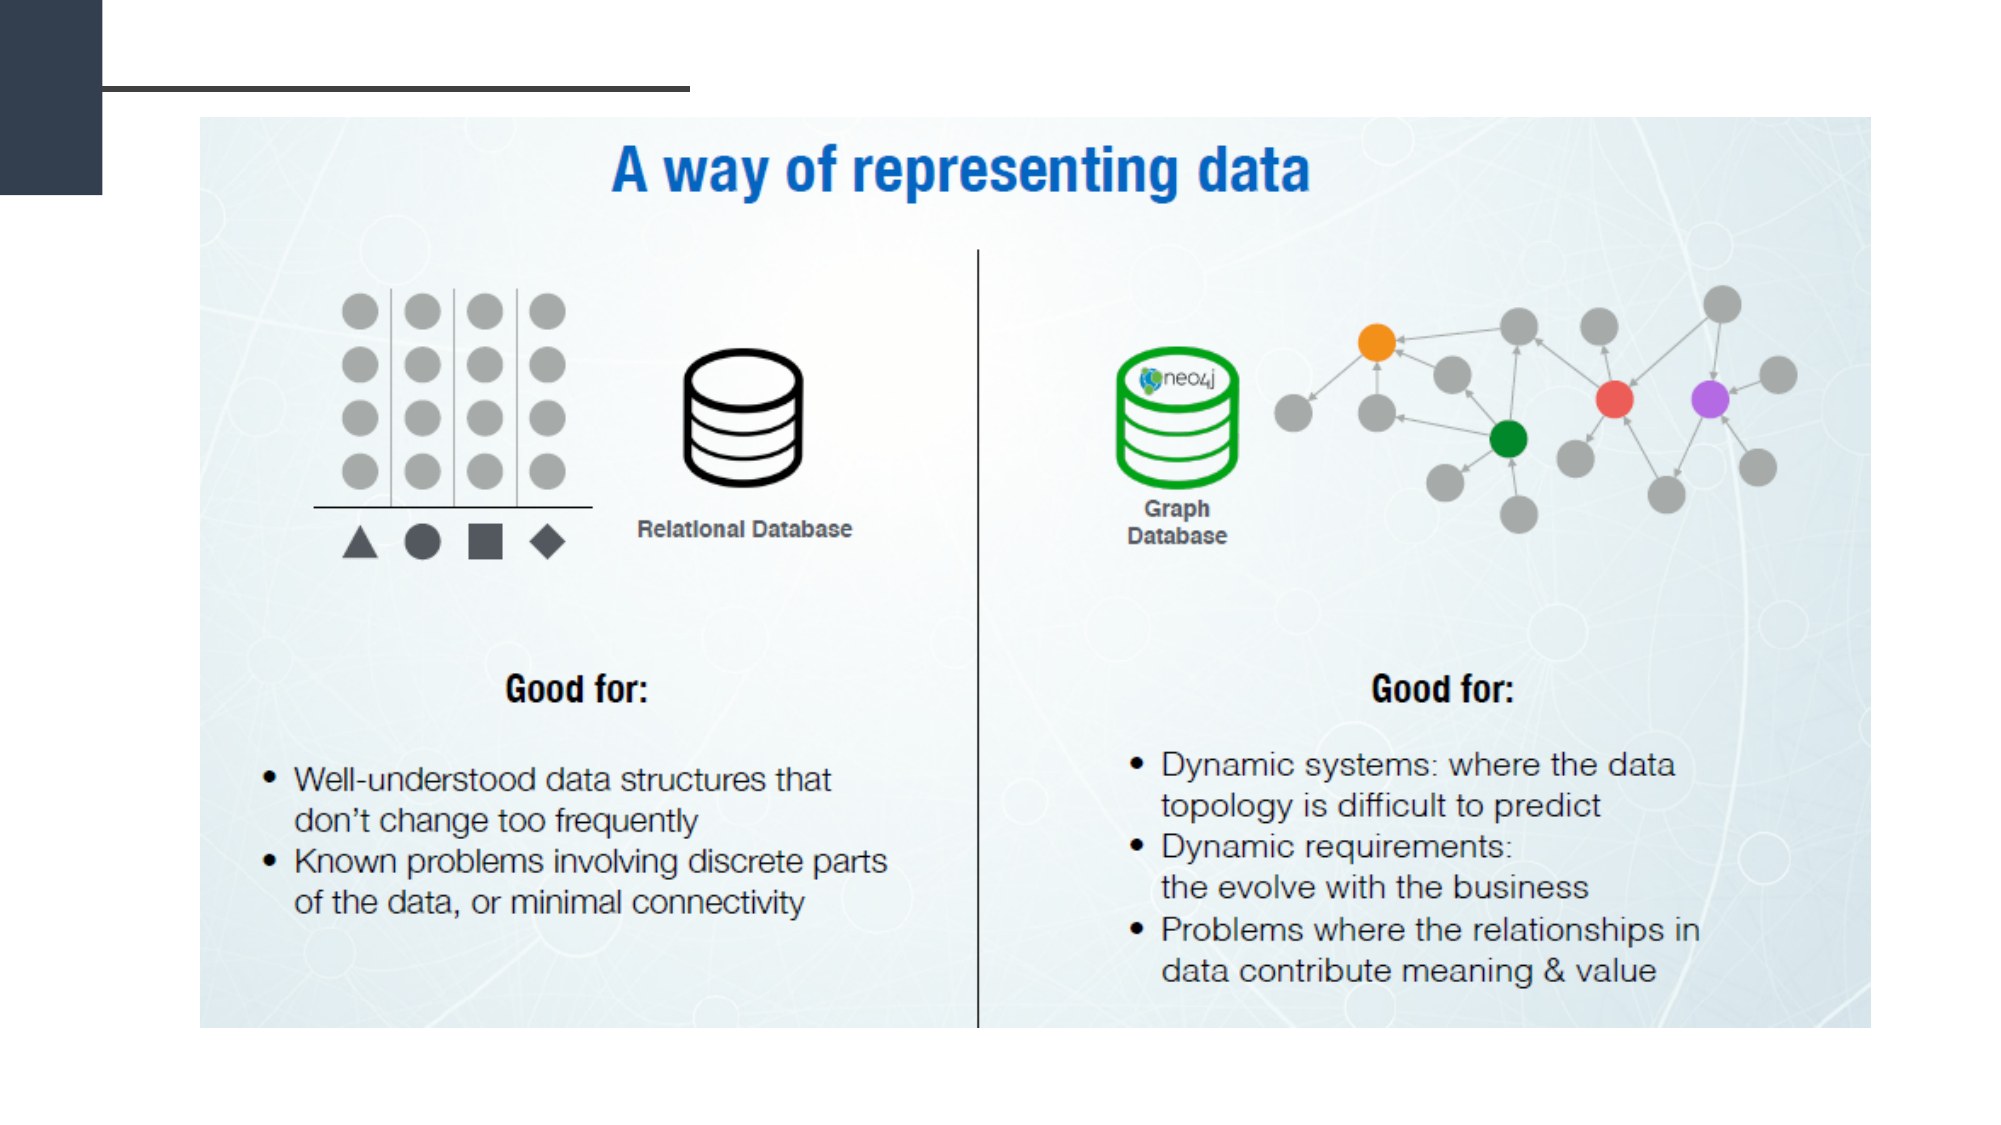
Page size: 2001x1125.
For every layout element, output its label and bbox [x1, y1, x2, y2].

picture [199, 117, 1871, 1028]
